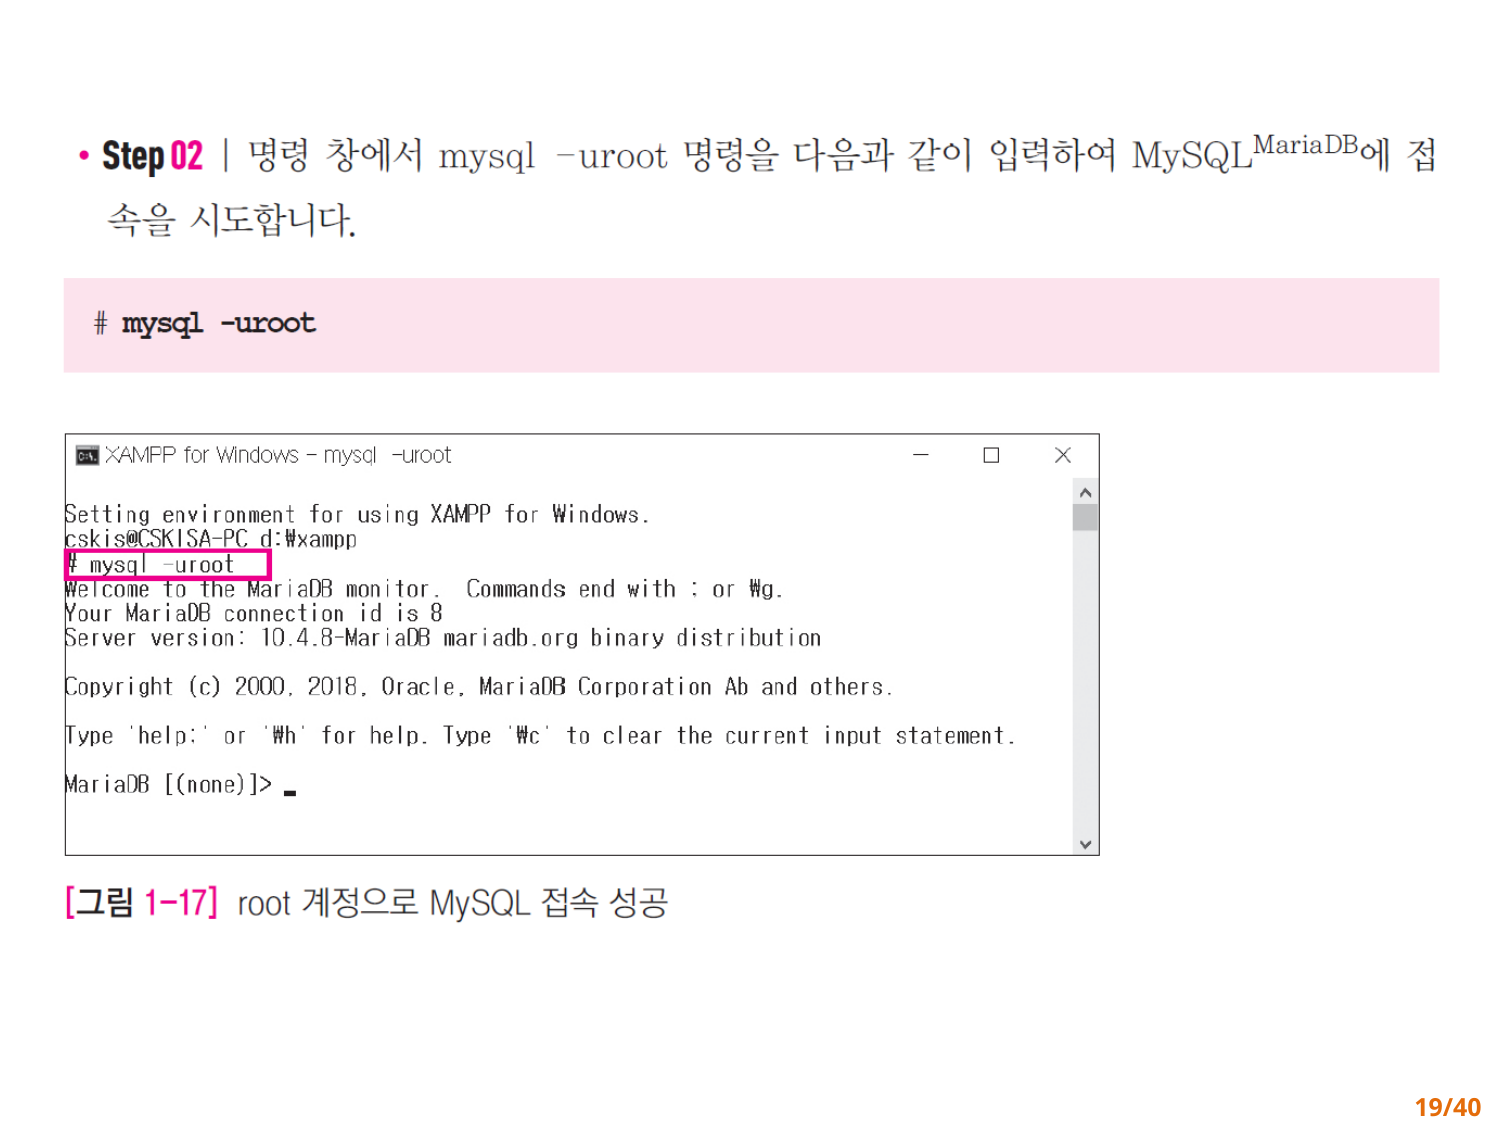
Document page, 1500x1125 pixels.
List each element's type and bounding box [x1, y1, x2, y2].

picture [41, 113, 1459, 945]
